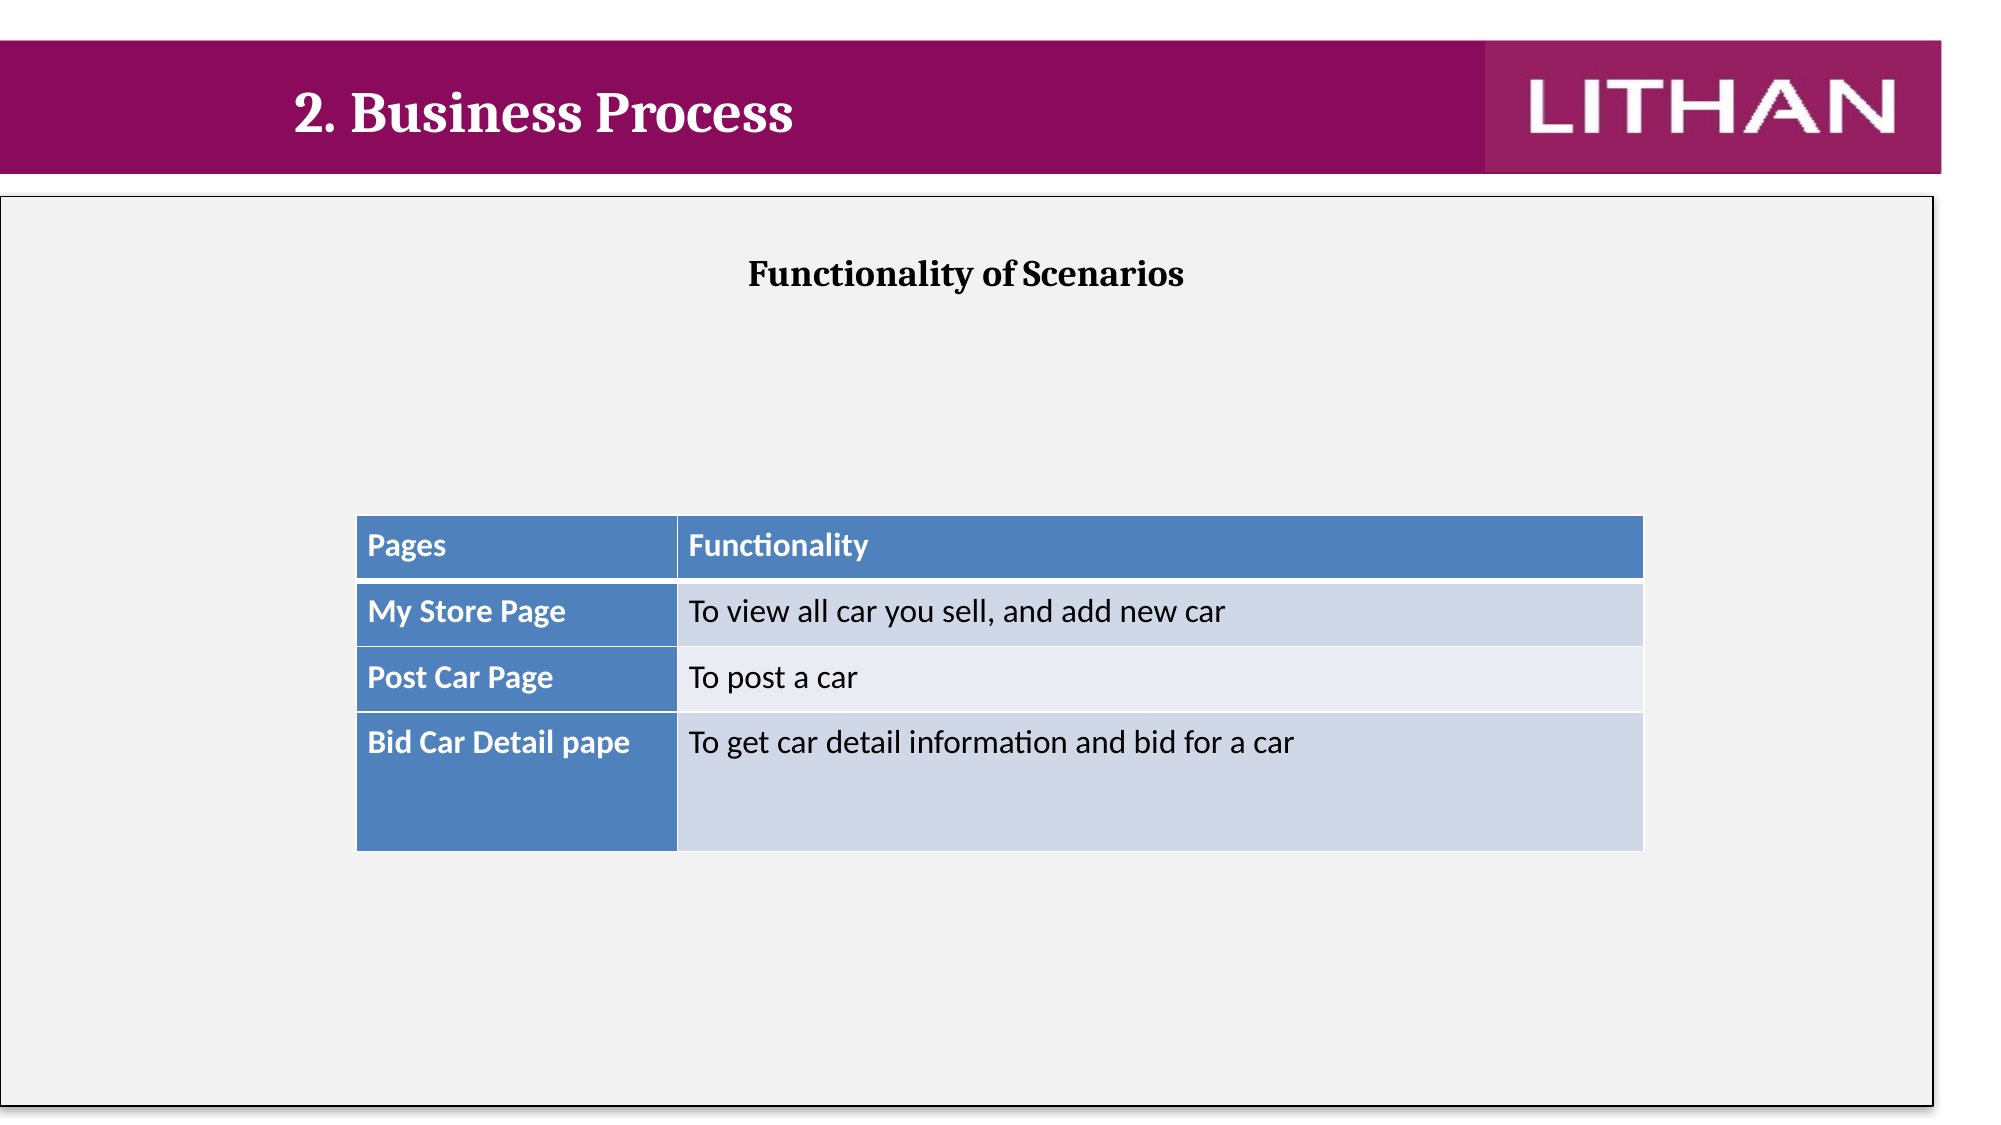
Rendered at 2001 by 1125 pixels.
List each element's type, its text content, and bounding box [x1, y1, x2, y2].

table_cell My Store Page [357, 584, 677, 646]
table_cell Bid Car Detail pape [357, 713, 677, 851]
picture [0, 37, 1946, 178]
table_header Functionality [678, 516, 1643, 578]
text_box Functionality of Scenarios [0, 196, 1934, 1107]
table_cell To view all car you sell, and add new car [678, 584, 1643, 646]
table_cell To post a car [678, 647, 1643, 711]
table_header Pages [357, 516, 677, 578]
title 2. Business Process [279, 66, 894, 192]
table_cell Post Car Page [357, 647, 677, 711]
table_cell To get car detail information and bid for a car [678, 713, 1643, 851]
